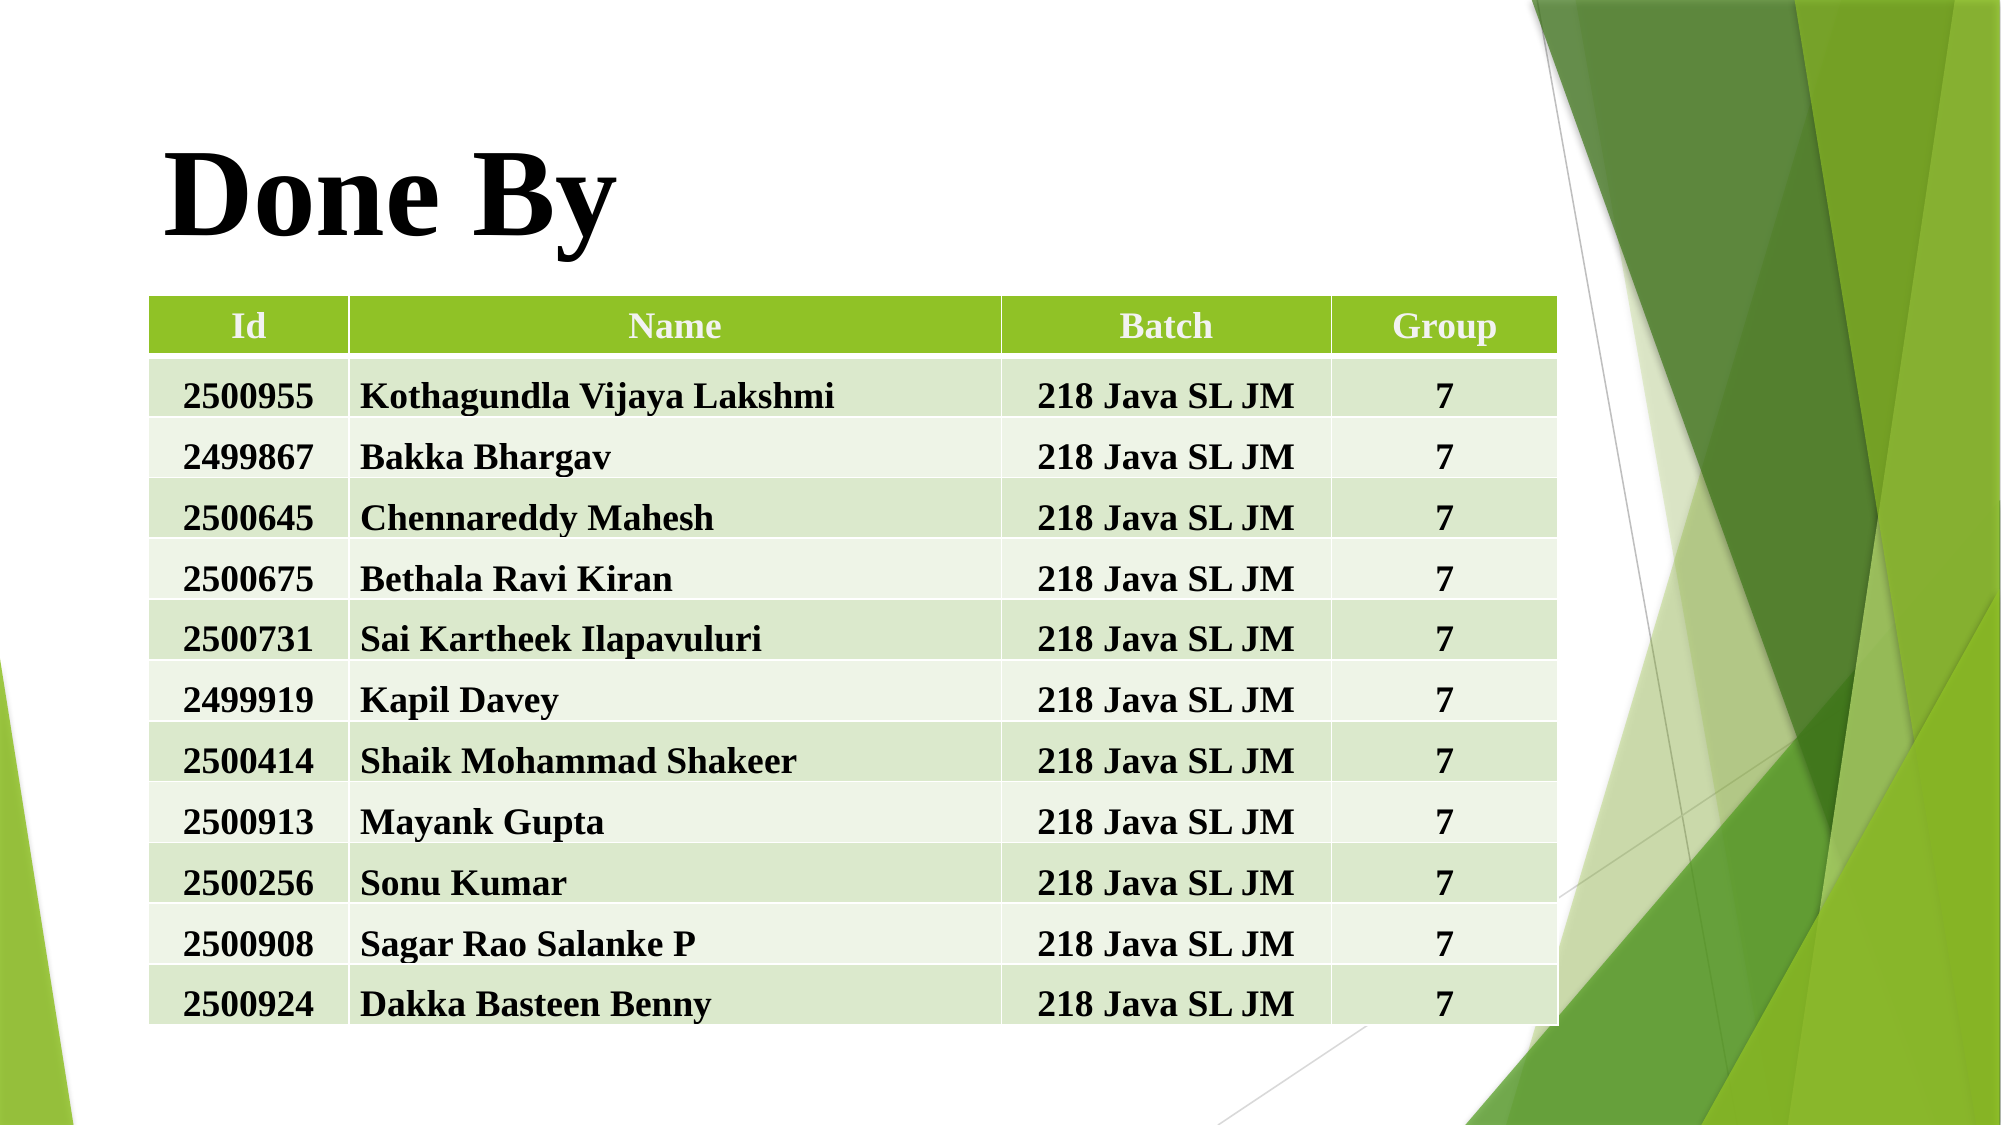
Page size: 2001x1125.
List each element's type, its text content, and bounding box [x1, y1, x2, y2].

table_cell 218 Java SL JM [1002, 661, 1331, 720]
table_cell Sai Kartheek Ilapavuluri [350, 600, 1001, 659]
table_cell 2500675 [149, 539, 348, 598]
table_cell 2499919 [149, 661, 348, 720]
table_cell Kothagundla Vijaya Lakshmi [350, 359, 1001, 416]
table_cell 218 Java SL JM [1002, 904, 1331, 963]
table_cell 2499867 [149, 418, 348, 477]
table_cell 218 Java SL JM [1002, 722, 1331, 781]
table_cell 7 [1332, 418, 1557, 477]
table_cell 2500924 [149, 965, 348, 1024]
table_cell 218 Java SL JM [1002, 600, 1331, 659]
table_cell 218 Java SL JM [1002, 418, 1331, 477]
table_cell Mayank Gupta [350, 782, 1001, 842]
table_cell 2500731 [149, 600, 348, 659]
table_cell 7 [1332, 661, 1557, 720]
table_cell Chennareddy Mahesh [350, 478, 1001, 537]
table_cell 7 [1332, 843, 1557, 902]
table_cell 2500913 [149, 782, 348, 842]
table_cell 2500414 [149, 722, 348, 781]
table_cell 218 Java SL JM [1002, 965, 1331, 1024]
table_cell Bethala Ravi Kiran [350, 539, 1001, 598]
table_cell 218 Java SL JM [1002, 843, 1331, 902]
table_cell 7 [1332, 359, 1557, 416]
table_cell 7 [1332, 782, 1557, 842]
title Done By [148, 103, 1559, 294]
table_cell Shaik Mohammad Shakeer [350, 722, 1001, 781]
table_cell 218 Java SL JM [1002, 539, 1331, 598]
table_cell 7 [1332, 539, 1557, 598]
table_cell 218 Java SL JM [1002, 782, 1331, 842]
table_cell Bakka Bhargav [350, 418, 1001, 477]
table_cell 7 [1332, 722, 1557, 781]
table_cell 7 [1332, 478, 1557, 537]
table_cell 218 Java SL JM [1002, 359, 1331, 416]
table_cell Sagar Rao Salanke P [350, 904, 1001, 963]
table_cell 2500955 [149, 359, 348, 416]
table_cell Kapil Davey [350, 661, 1001, 720]
table_cell Dakka Basteen Benny [350, 965, 1001, 1024]
table_cell 2500908 [149, 904, 348, 963]
table_cell 218 Java SL JM [1002, 478, 1331, 537]
table_header Name [350, 296, 1001, 353]
table_cell 2500256 [149, 843, 348, 902]
table_cell 7 [1332, 904, 1557, 963]
table_header Id [149, 296, 348, 353]
table_header Group [1332, 296, 1557, 353]
table_header Batch [1002, 296, 1331, 353]
table_cell 7 [1332, 965, 1557, 1024]
table_cell 2500645 [149, 478, 348, 537]
table_cell Sonu Kumar [350, 843, 1001, 902]
table_cell 7 [1332, 600, 1557, 659]
